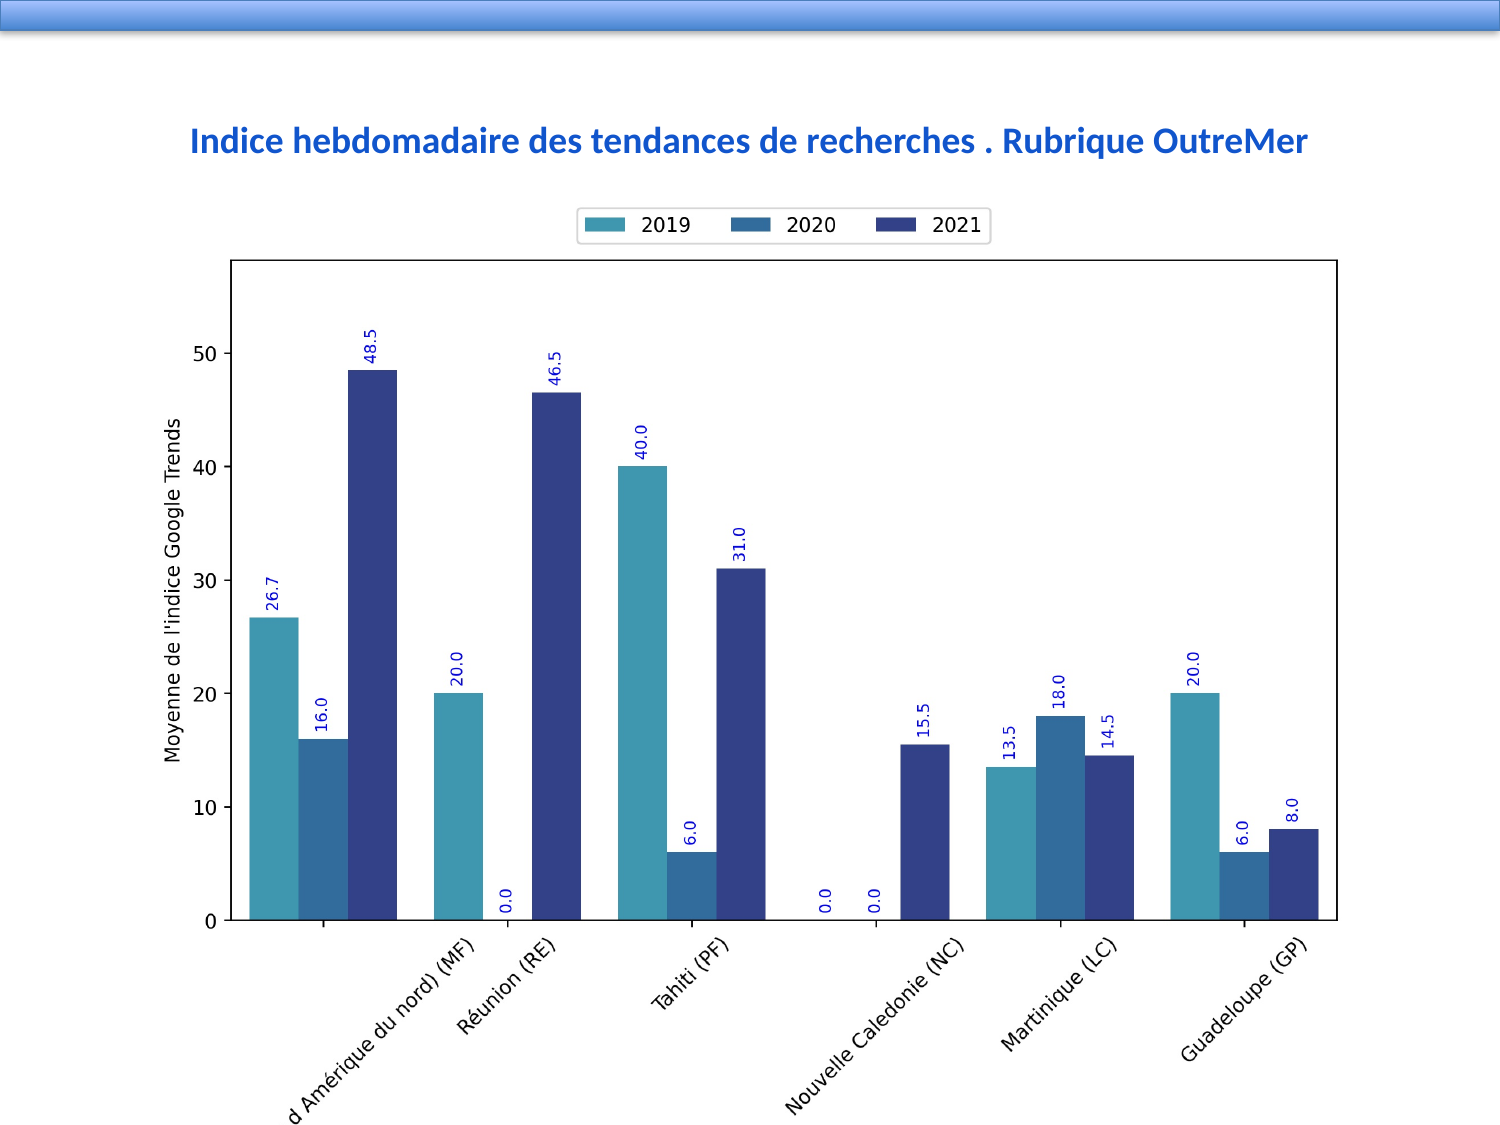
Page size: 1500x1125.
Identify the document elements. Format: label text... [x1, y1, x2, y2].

title Indice hebdomadaire des tendances de recherches . Rubrique OutreMer [75, 45, 1425, 233]
text_box [0, 0, 1500, 31]
picture [149, 194, 1351, 1125]
